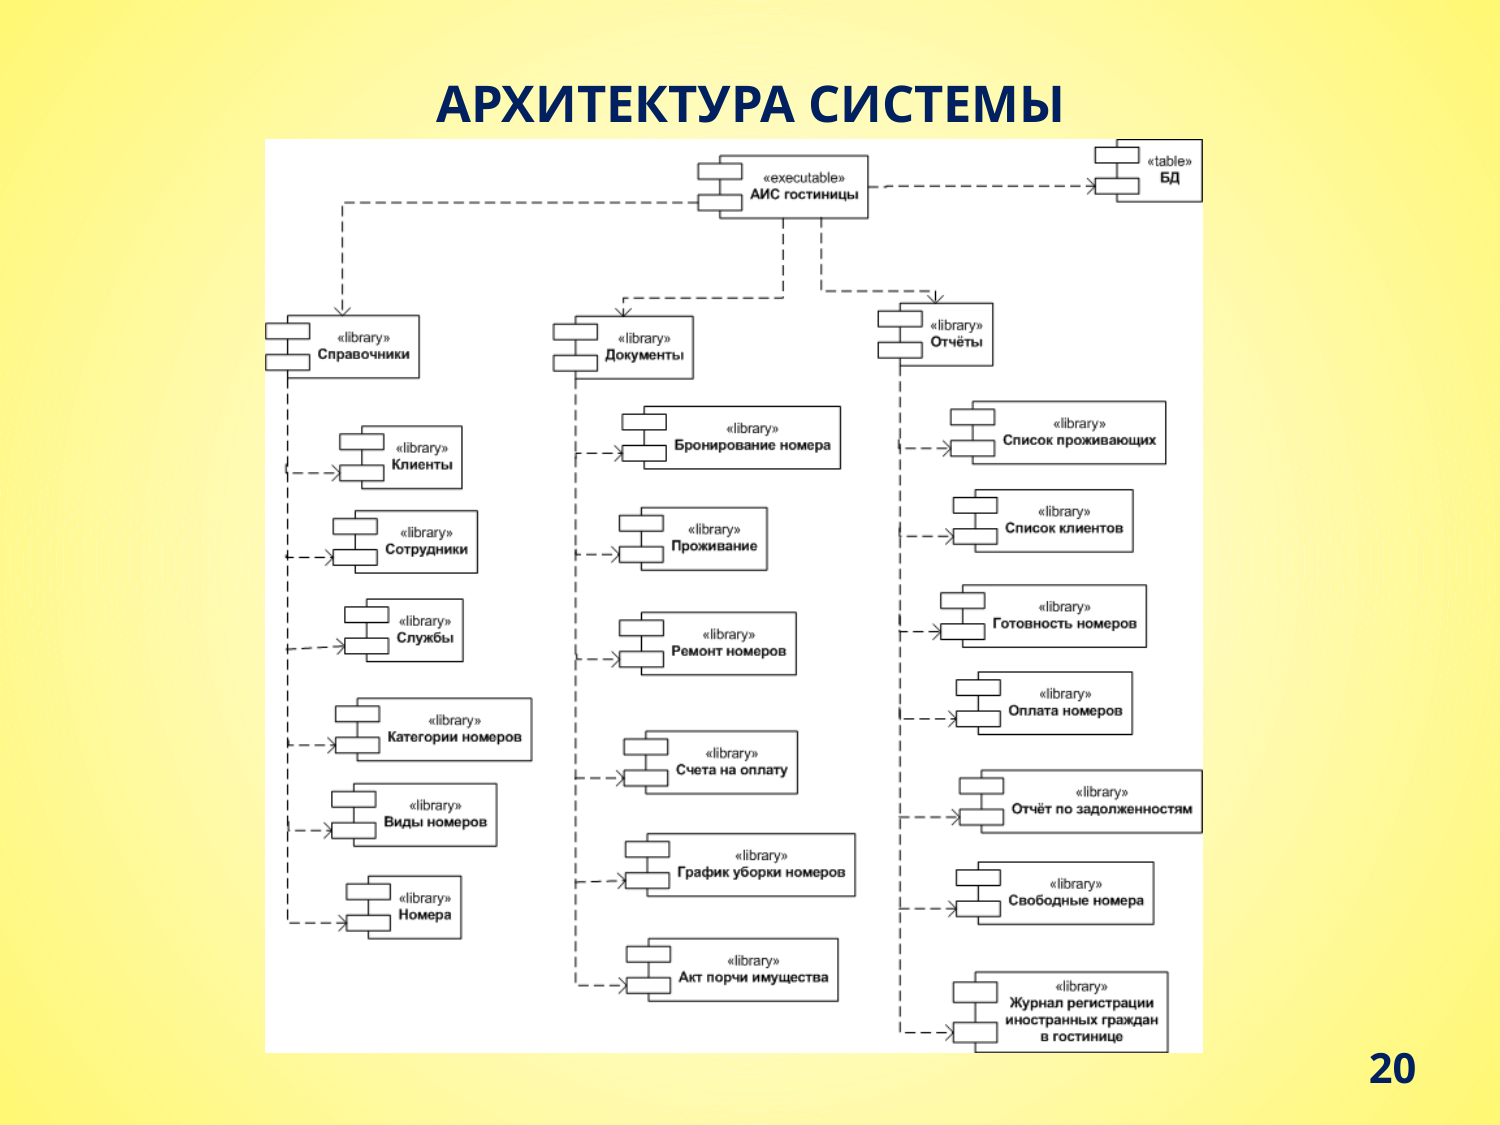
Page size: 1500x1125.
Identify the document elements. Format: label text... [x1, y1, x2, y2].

picture [265, 139, 1204, 1053]
title АРХИТЕКТУРА СИСТЕМЫ [194, 19, 1308, 140]
slide_number 20 [1364, 1040, 1490, 1101]
